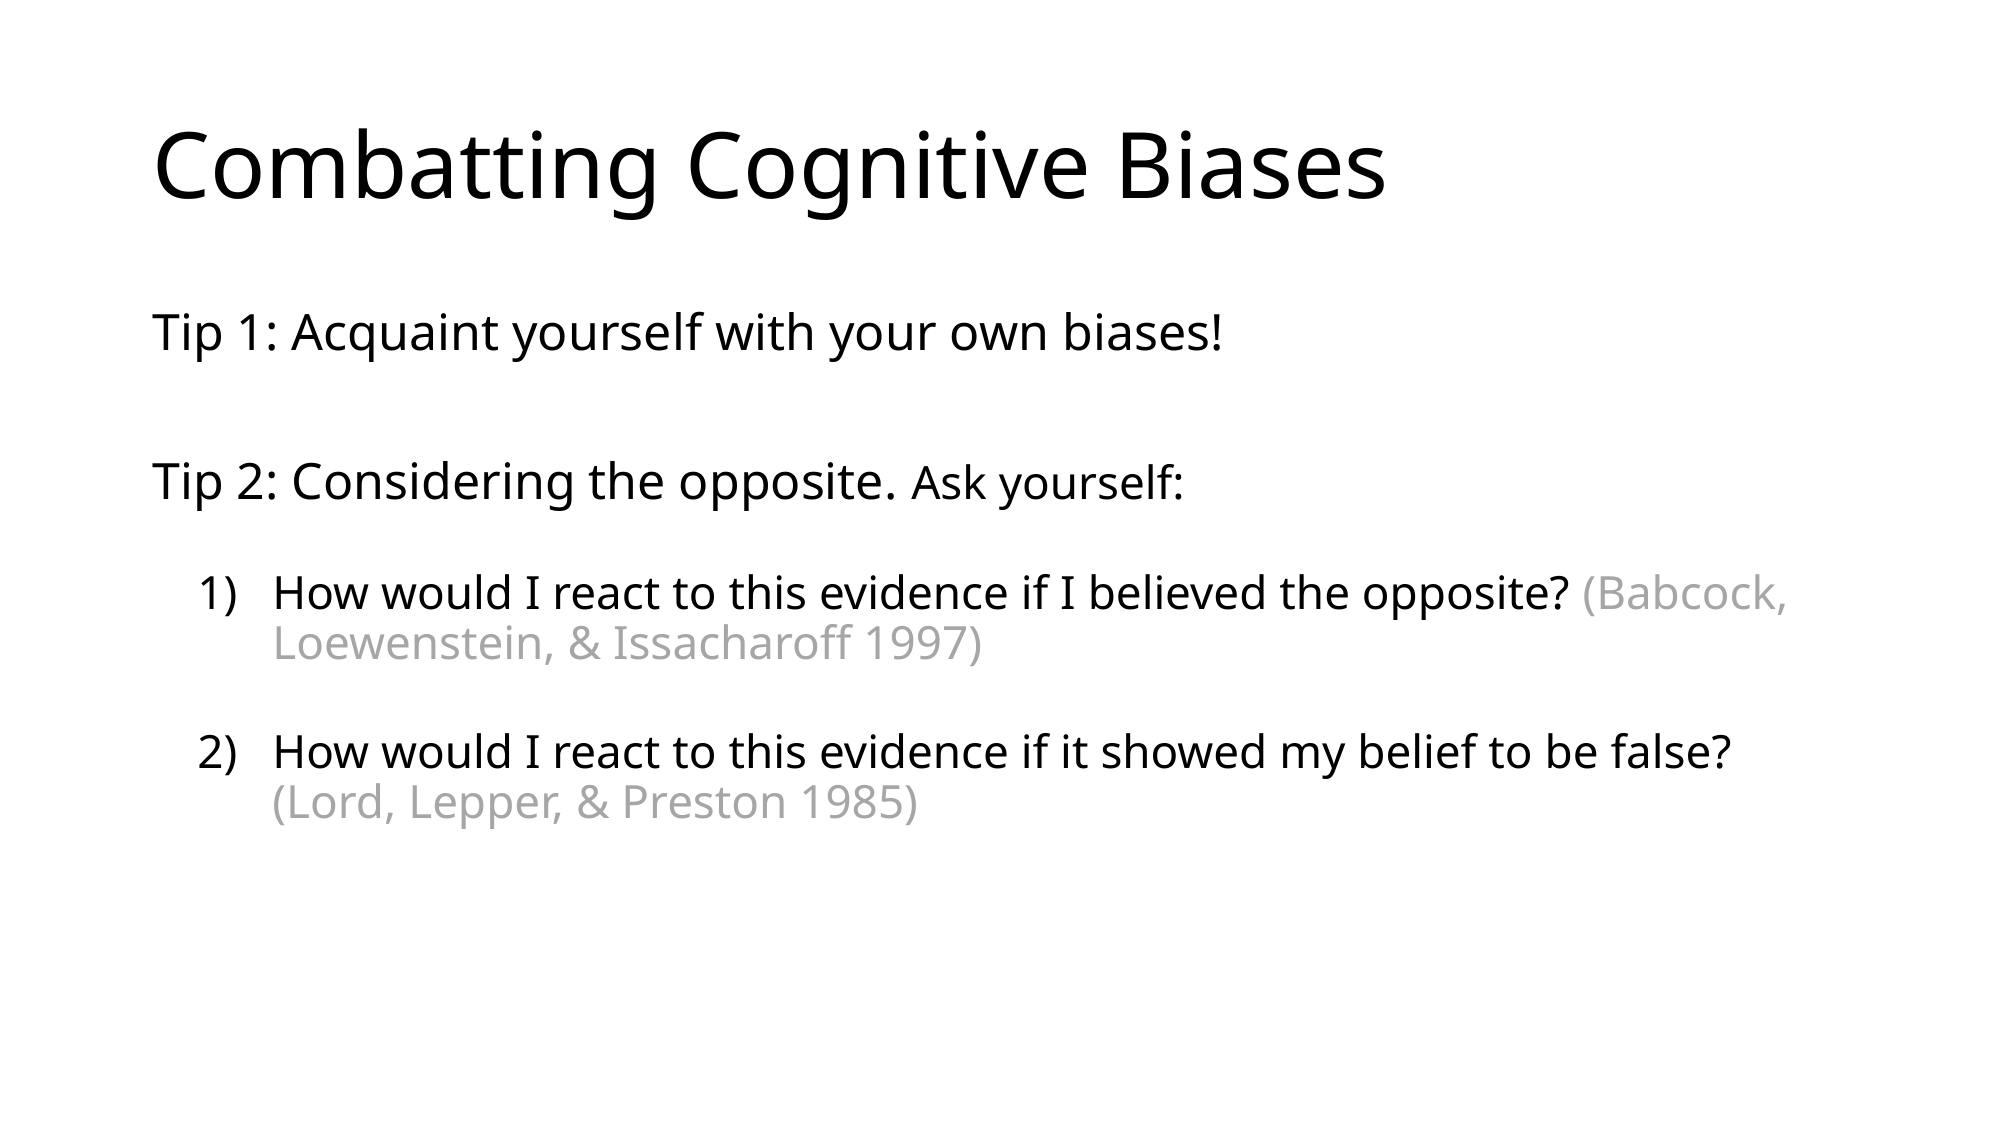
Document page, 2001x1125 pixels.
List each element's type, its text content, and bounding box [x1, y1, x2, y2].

title Combatting Cognitive Biases [137, 59, 1863, 278]
list Tip 1: Acquaint yourself with your own biases! Tip 2: Considering the opposite. Ask yourself: How would I react to this evidence if I believed the opposite? (Babcock, Loewenstein, & Issacharoff 1997) How would I react to this evidence if it showed my belief to be false? (Lord, Lepper, & Preston 1985) [137, 299, 1863, 1014]
